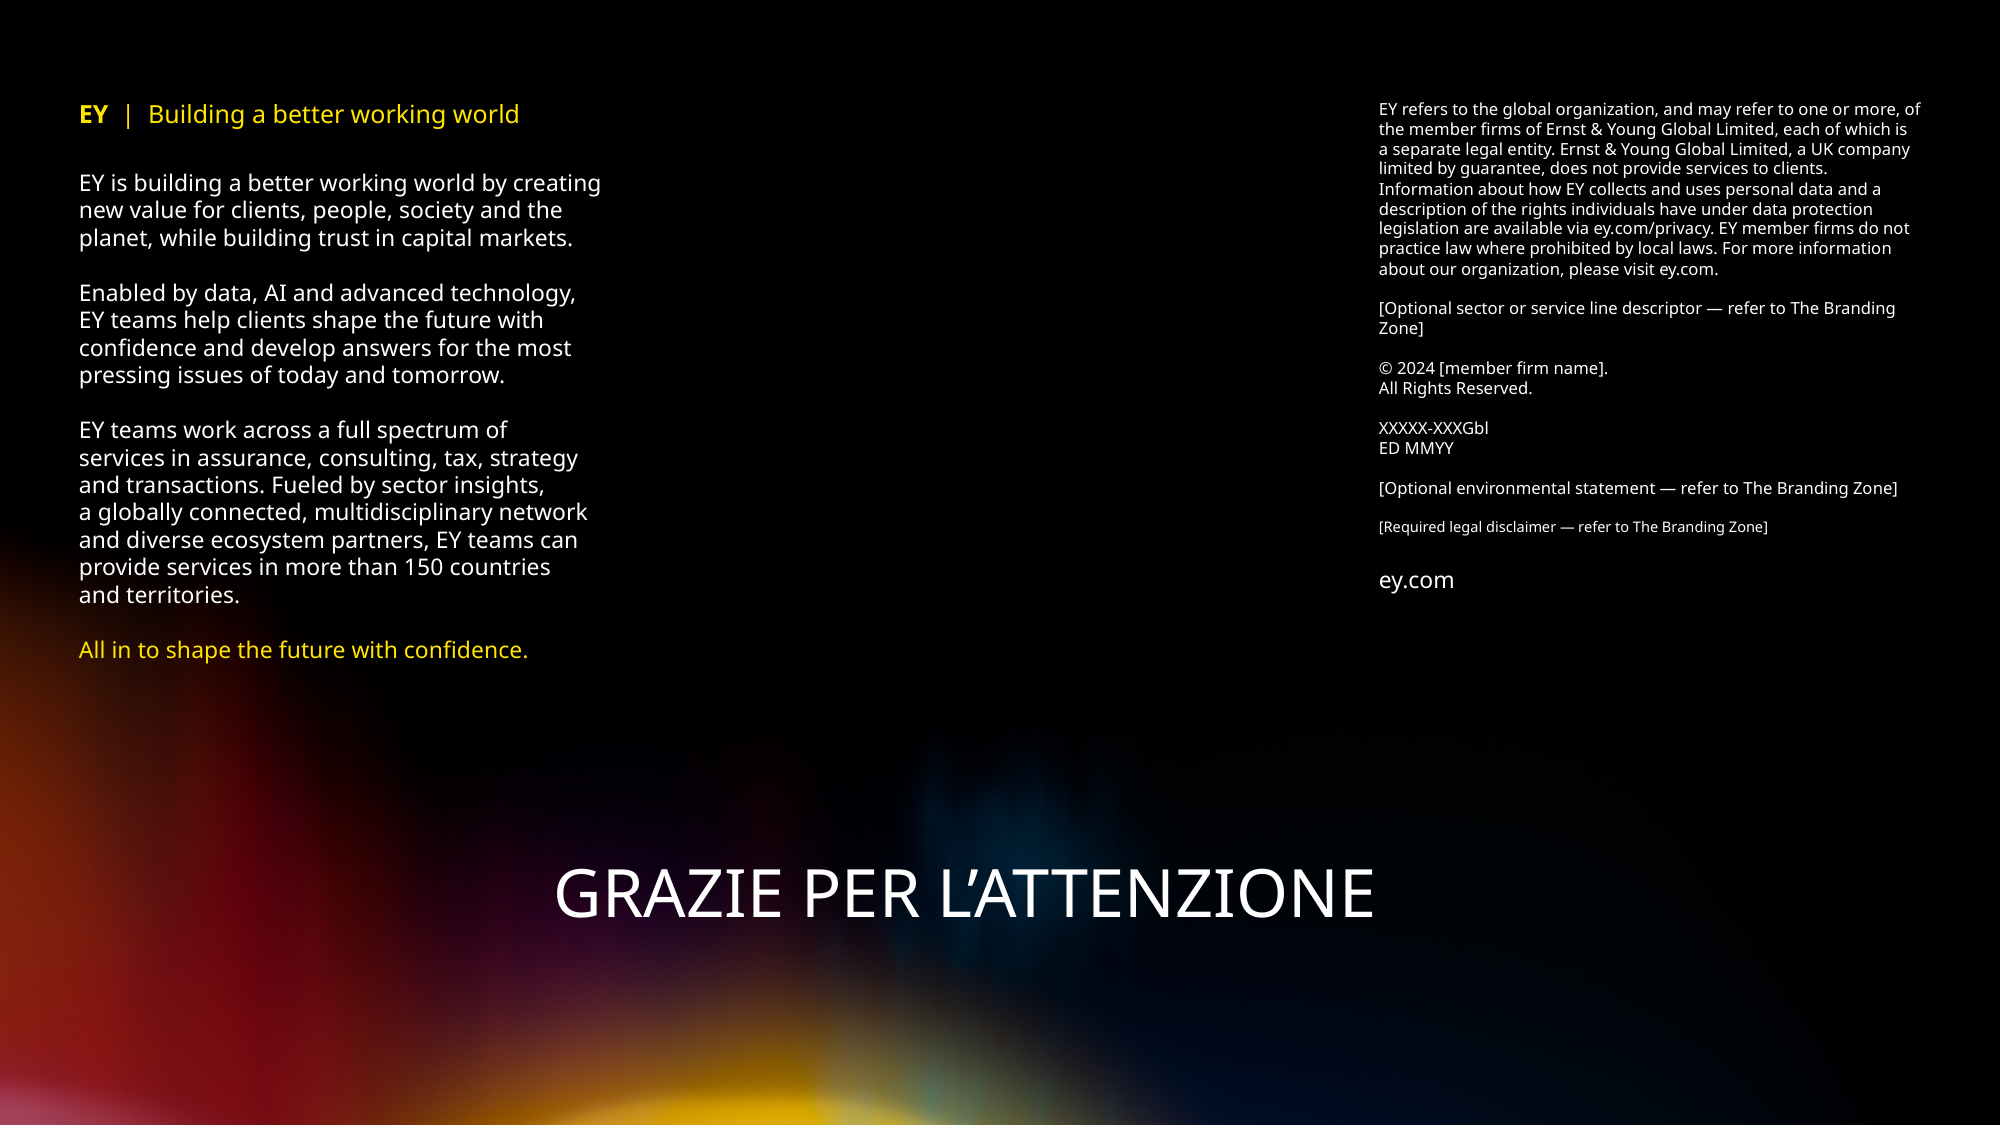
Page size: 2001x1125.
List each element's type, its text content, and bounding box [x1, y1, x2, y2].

text_box EY refers to the global organization, and may refer to one or more, of the member firms of Ernst & Young Global Limited, each of which is a separate legal entity. Ernst & Young Global Limited, a UK company limited by guarantee, does not provide services to clients. Information about how EY collects and uses personal data and a description of the rights individuals have under data protection legislation are available via ey.com/privacy. EY member firms do not practice law where prohibited by local laws. For more information about our organization, please visit ey.com. [Optional sector or service line descriptor — refer to The Branding Zone] © 2024 [member firm name]. All Rights Reserved. XXXXX-XXXGbl ED MMYY [Optional environmental statement — refer to The Branding Zone] [Required legal disclaimer — refer to The Branding Zone] ey.com [1378, 92, 1922, 593]
picture [0, 0, 2000, 1125]
text_box GRAZIE PER L’ATTENZIONE [424, 854, 1507, 932]
text_box EY | Building a better working world EY is building a better working world by creating new value for clients, people, society and the planet, while building trust in capital markets. Enabled by data, AI and advanced technology, EY teams help clients shape the future with confidence and develop answers for the most pressing issues of today and tomorrow. EY teams work across a full spectrum of services in assurance, consulting, tax, strategy and transactions. Fueled by sector insights, a globally connected, multidisciplinary network and diverse ecosystem partners, EY teams can provide services in more than 150 countries and territories. All in to shape the future with confidence. [79, 92, 621, 663]
